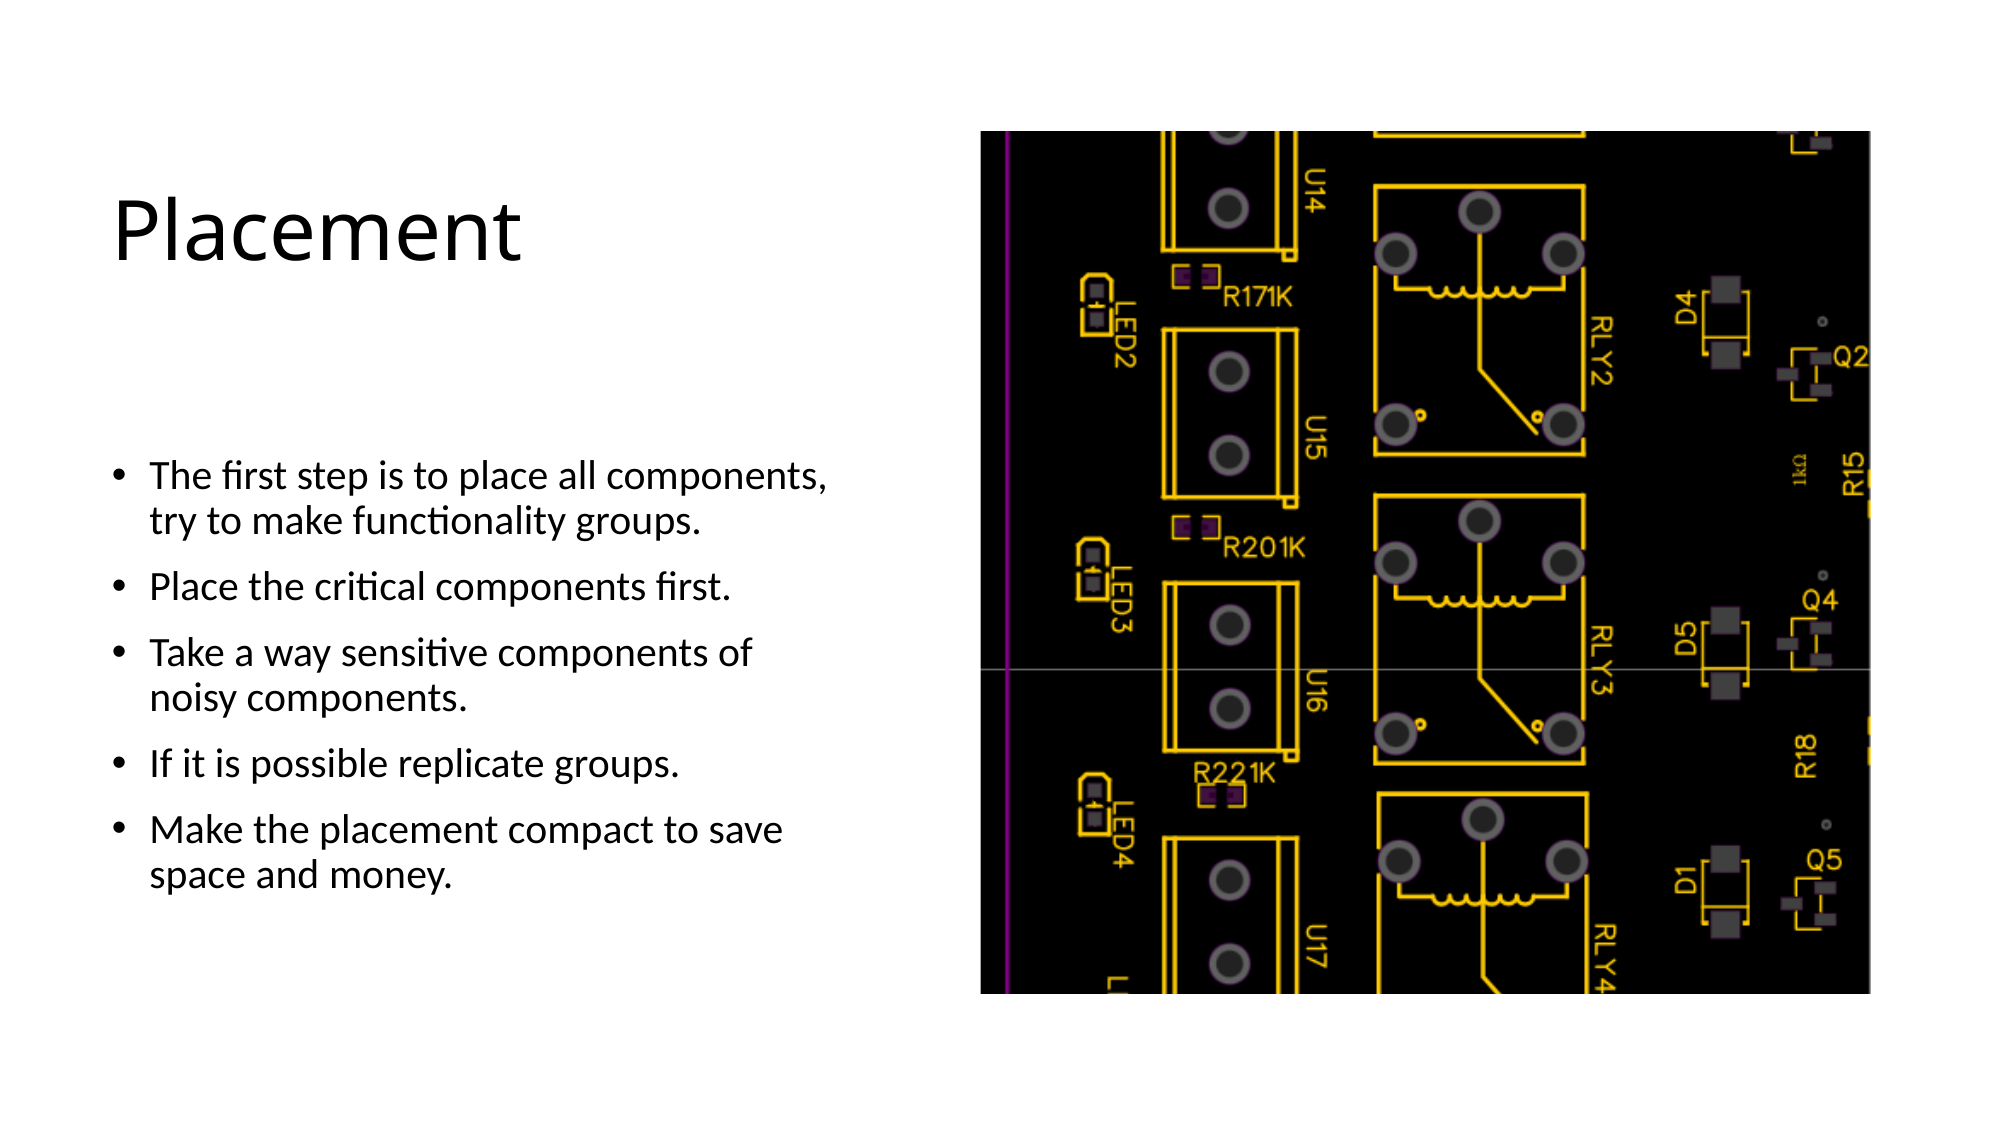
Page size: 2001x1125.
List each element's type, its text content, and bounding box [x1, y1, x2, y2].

title Placement [96, 140, 845, 326]
list The first step is to place all components, try to make functionality groups. Place the critical components first. Take a way sensitive components of noisy components. If it is possible replicate groups. Make the placement compact to save space and money. [96, 382, 845, 1036]
picture [980, 131, 1871, 994]
